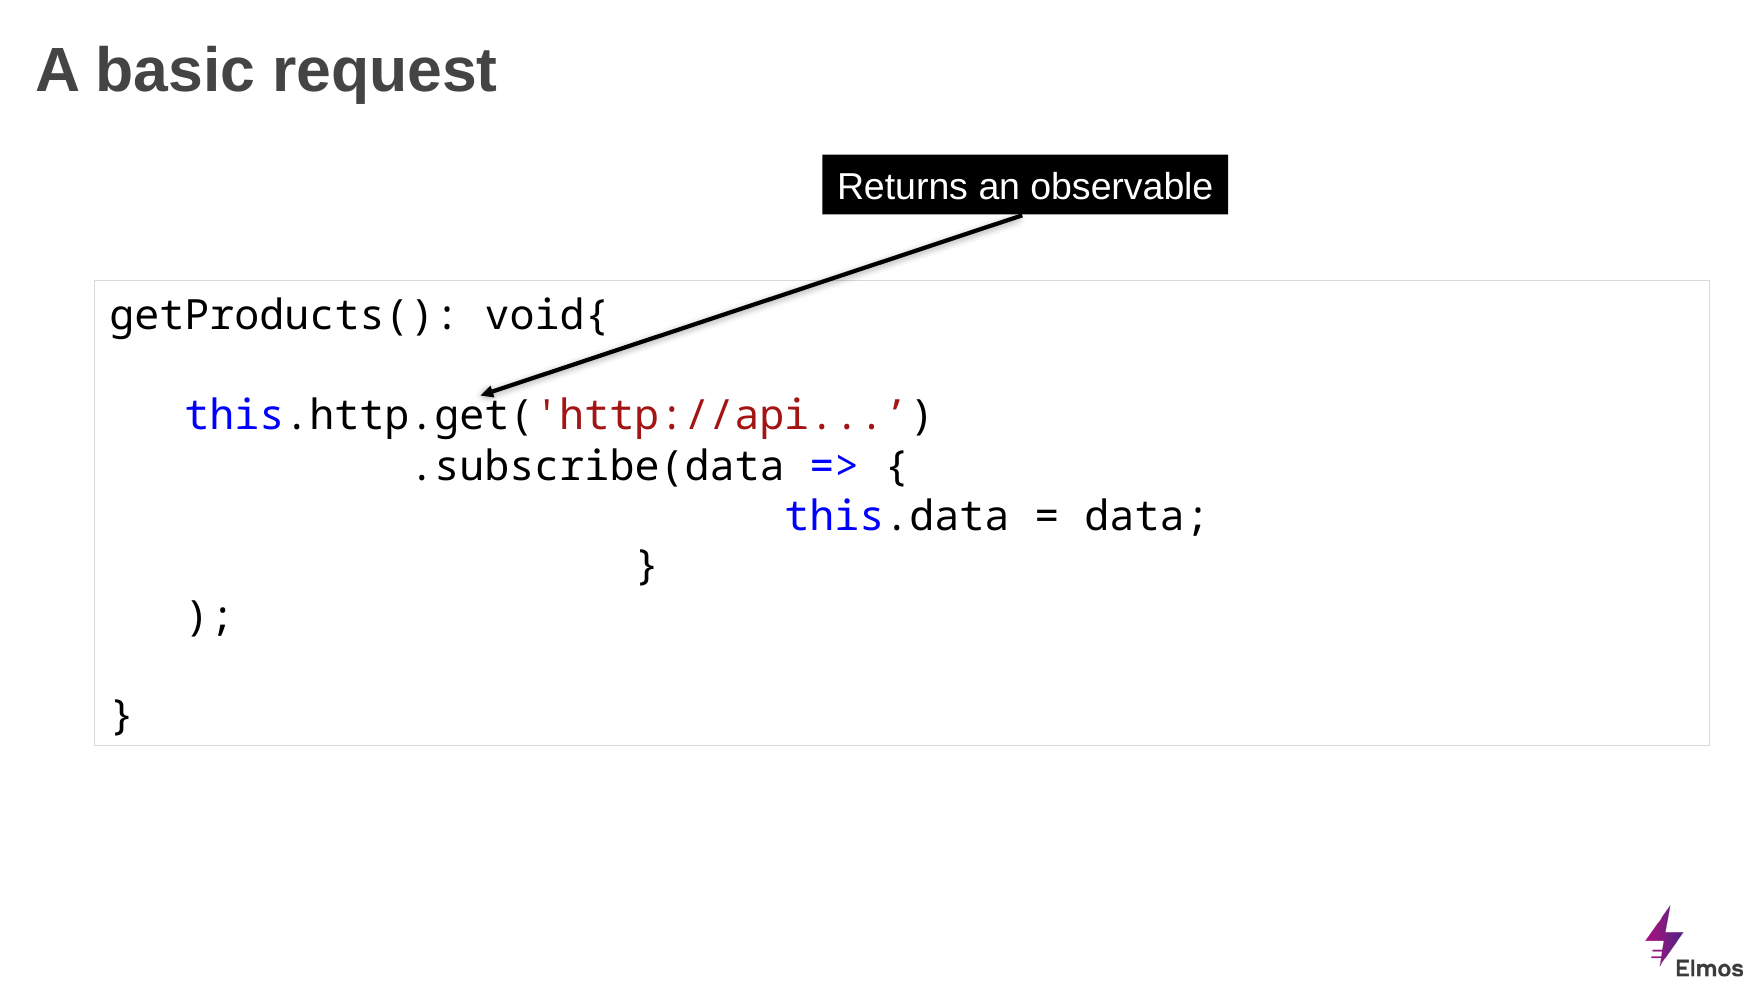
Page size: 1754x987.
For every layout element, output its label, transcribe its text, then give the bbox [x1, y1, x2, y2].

text_box Returns an observable [822, 154, 1229, 215]
text_box [800, 418, 951, 569]
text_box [480, 215, 1023, 396]
text_box getProducts(): void{ this.http.get('http://api...’) .subscribe(data => { this.data = data; } ); } [94, 280, 1710, 746]
picture [1645, 905, 1743, 977]
title A basic request [35, 29, 1721, 133]
